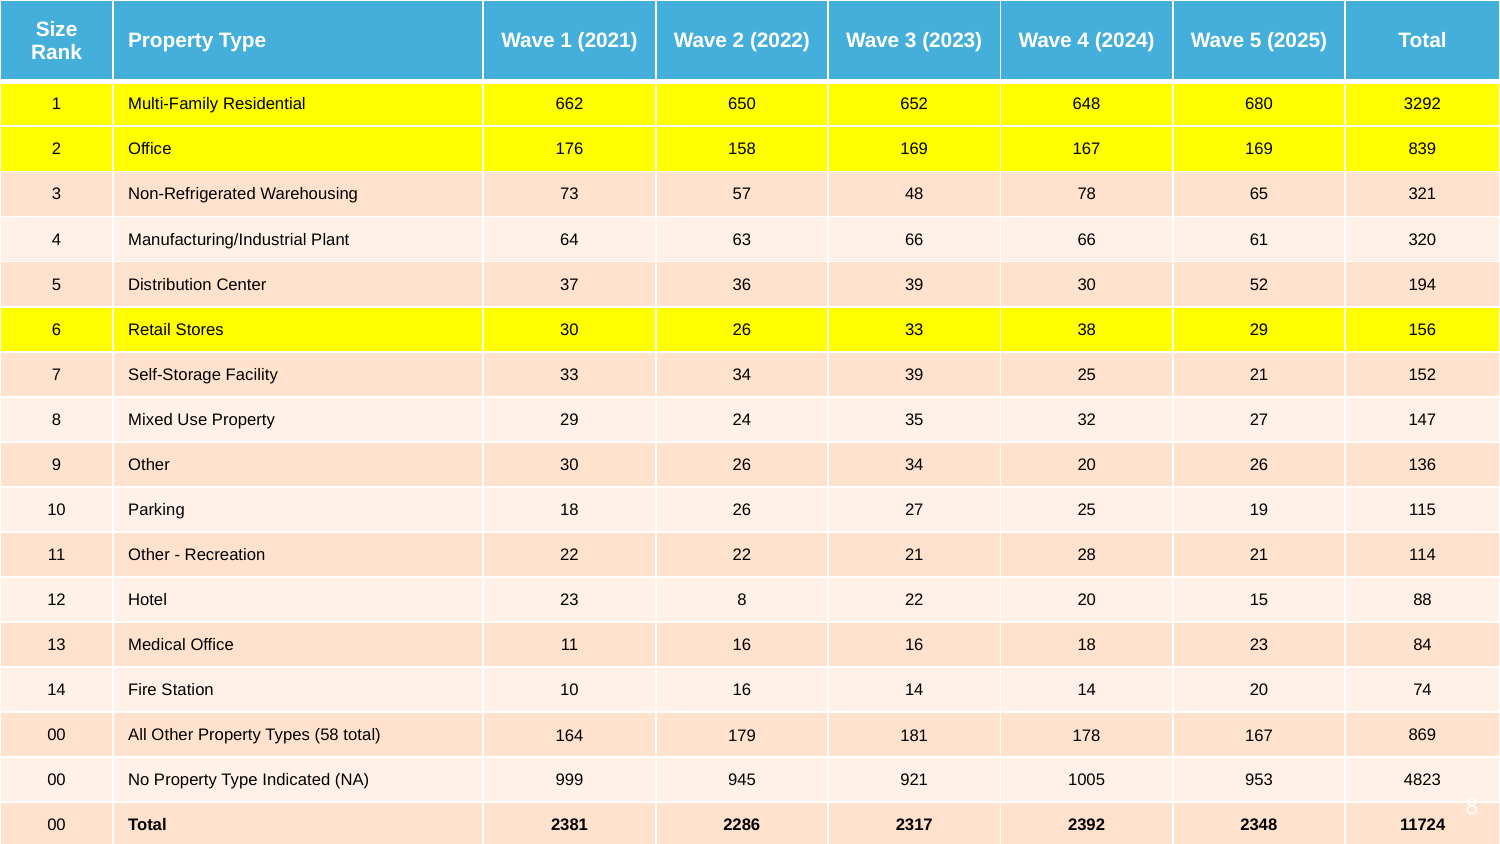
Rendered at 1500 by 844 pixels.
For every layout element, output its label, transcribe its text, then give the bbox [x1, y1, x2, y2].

table_cell 2348 [1174, 803, 1344, 844]
table_cell 147 [1346, 398, 1499, 441]
table_header Wave 4 (2024) [1001, 1, 1172, 79]
table_cell 158 [657, 127, 827, 171]
table_cell 22 [484, 533, 655, 576]
table_cell 3 [1, 172, 112, 216]
table_cell Self-Storage Facility [114, 353, 482, 396]
table_cell 57 [657, 172, 827, 216]
table_cell 66 [1001, 217, 1172, 261]
table_cell 839 [1346, 127, 1499, 171]
table_cell 27 [1174, 398, 1344, 441]
table_cell 178 [1001, 713, 1172, 756]
table_cell 12 [1, 578, 112, 621]
table_cell 1 [1, 84, 112, 125]
table_cell 25 [1001, 488, 1172, 531]
table_cell 28 [1001, 533, 1172, 576]
table_cell 16 [657, 623, 827, 666]
table_cell 30 [484, 308, 655, 351]
table_cell Multi-Family Residential [114, 84, 482, 125]
table_cell Distribution Center [114, 262, 482, 306]
table_cell 66 [829, 217, 1000, 261]
table_cell 648 [1001, 84, 1172, 125]
table_cell Other - Recreation [114, 533, 482, 576]
table_cell 20 [1001, 443, 1172, 486]
table_cell 6 [1, 308, 112, 351]
table_cell Medical Office [114, 623, 482, 666]
table_cell Manufacturing/Industrial Plant [114, 217, 482, 261]
table_cell 8 [657, 578, 827, 621]
table_cell 32 [1001, 398, 1172, 441]
table_cell 29 [484, 398, 655, 441]
table_cell 2286 [657, 803, 827, 844]
table_cell Hotel [114, 578, 482, 621]
table_header Wave 5 (2025) [1174, 1, 1344, 79]
table_cell 8 [1, 398, 112, 441]
table_cell 34 [657, 353, 827, 396]
table_cell 921 [829, 758, 1000, 801]
table_cell 18 [484, 488, 655, 531]
table_cell All Other Property Types (58 total) [114, 713, 482, 756]
table_cell 4 [1, 217, 112, 261]
table_cell 35 [829, 398, 1000, 441]
table_cell 115 [1346, 488, 1499, 531]
table_cell Mixed Use Property [114, 398, 482, 441]
table_cell Fire Station [114, 668, 482, 711]
table_cell 167 [1001, 127, 1172, 171]
table_header Wave 1 (2021) [484, 1, 655, 79]
table_cell 321 [1346, 172, 1499, 216]
table_cell 3292 [1346, 84, 1499, 125]
table_cell 9 [1, 443, 112, 486]
table_cell 11 [484, 623, 655, 666]
table_header Wave 3 (2023) [829, 1, 1000, 79]
table_header Wave 2 (2022) [657, 1, 827, 79]
table_cell 1005 [1001, 758, 1172, 801]
table_cell 14 [1, 668, 112, 711]
table_cell 14 [829, 668, 1000, 711]
table_cell 11724 [1346, 803, 1499, 844]
table_cell Total [114, 803, 482, 844]
table_cell 25 [1001, 353, 1172, 396]
table_cell 15 [1174, 578, 1344, 621]
table_cell 13 [1, 623, 112, 666]
table_cell 34 [829, 443, 1000, 486]
table_cell 00 [1, 713, 112, 756]
table_cell 650 [657, 84, 827, 125]
table_cell 16 [657, 668, 827, 711]
table_cell Office [114, 127, 482, 171]
table_cell 194 [1346, 262, 1499, 306]
table_cell 36 [657, 262, 827, 306]
table_cell 24 [657, 398, 827, 441]
table_cell 39 [829, 353, 1000, 396]
table_cell 953 [1174, 758, 1344, 801]
table_cell 14 [1001, 668, 1172, 711]
table_cell 4823 [1346, 758, 1499, 801]
table_cell 16 [829, 623, 1000, 666]
table_cell 30 [1001, 262, 1172, 306]
table_cell 21 [829, 533, 1000, 576]
table_cell 00 [1, 758, 112, 801]
table_cell 181 [829, 713, 1000, 756]
table_cell 33 [829, 308, 1000, 351]
table_cell 73 [484, 172, 655, 216]
table_cell 114 [1346, 533, 1499, 576]
table_cell 65 [1174, 172, 1344, 216]
table_cell 11 [1, 533, 112, 576]
table_cell 61 [1174, 217, 1344, 261]
table_cell 167 [1174, 713, 1344, 756]
table_cell 156 [1346, 308, 1499, 351]
table_cell 26 [657, 308, 827, 351]
table_cell 23 [484, 578, 655, 621]
table_cell 945 [657, 758, 827, 801]
table_cell 20 [1174, 668, 1344, 711]
table_cell 33 [484, 353, 655, 396]
table_cell 30 [484, 443, 655, 486]
table_cell 169 [829, 127, 1000, 171]
table_cell 48 [829, 172, 1000, 216]
table_cell 10 [484, 668, 655, 711]
table_cell 7 [1, 353, 112, 396]
table_cell 18 [1001, 623, 1172, 666]
table_cell 27 [829, 488, 1000, 531]
table_header Size Rank [1, 1, 112, 79]
table_cell 169 [1174, 127, 1344, 171]
table_cell 26 [1174, 443, 1344, 486]
table_cell 2381 [484, 803, 655, 844]
table_cell 26 [657, 443, 827, 486]
table_cell 2 [1, 127, 112, 171]
table_cell 37 [484, 262, 655, 306]
table_cell 88 [1346, 578, 1499, 621]
table_cell 2392 [1001, 803, 1172, 844]
slide_number ‹#› [1403, 783, 1494, 832]
table_cell 00 [1, 803, 112, 844]
table_cell 78 [1001, 172, 1172, 216]
table_cell 10 [1, 488, 112, 531]
table_cell 652 [829, 84, 1000, 125]
table_cell 19 [1174, 488, 1344, 531]
table_cell 20 [1001, 578, 1172, 621]
table_cell 38 [1001, 308, 1172, 351]
table_cell Retail Stores [114, 308, 482, 351]
table_cell Non-Refrigerated Warehousing [114, 172, 482, 216]
table_cell 5 [1, 262, 112, 306]
table_cell 164 [484, 713, 655, 756]
table_cell 21 [1174, 353, 1344, 396]
table_cell 179 [657, 713, 827, 756]
table_cell 84 [1346, 623, 1499, 666]
table_cell 2317 [829, 803, 1000, 844]
table_cell 52 [1174, 262, 1344, 306]
table_cell 176 [484, 127, 655, 171]
table_cell 63 [657, 217, 827, 261]
table_cell 680 [1174, 84, 1344, 125]
table_cell 74 [1346, 668, 1499, 711]
table_cell Parking [114, 488, 482, 531]
table_cell 22 [829, 578, 1000, 621]
table_cell 999 [484, 758, 655, 801]
table_cell Other [114, 443, 482, 486]
table_cell 22 [657, 533, 827, 576]
table_header Total [1346, 1, 1499, 79]
table_cell 21 [1174, 533, 1344, 576]
table_cell 26 [657, 488, 827, 531]
table_cell 29 [1174, 308, 1344, 351]
table_cell 320 [1346, 217, 1499, 261]
table_cell 152 [1346, 353, 1499, 396]
table_cell 869 [1346, 713, 1499, 756]
table_cell No Property Type Indicated (NA) [114, 758, 482, 801]
table_cell 39 [829, 262, 1000, 306]
table_cell 136 [1346, 443, 1499, 486]
table_header Property Type [114, 1, 482, 79]
table_cell 662 [484, 84, 655, 125]
table_cell 23 [1174, 623, 1344, 666]
table_cell 64 [484, 217, 655, 261]
